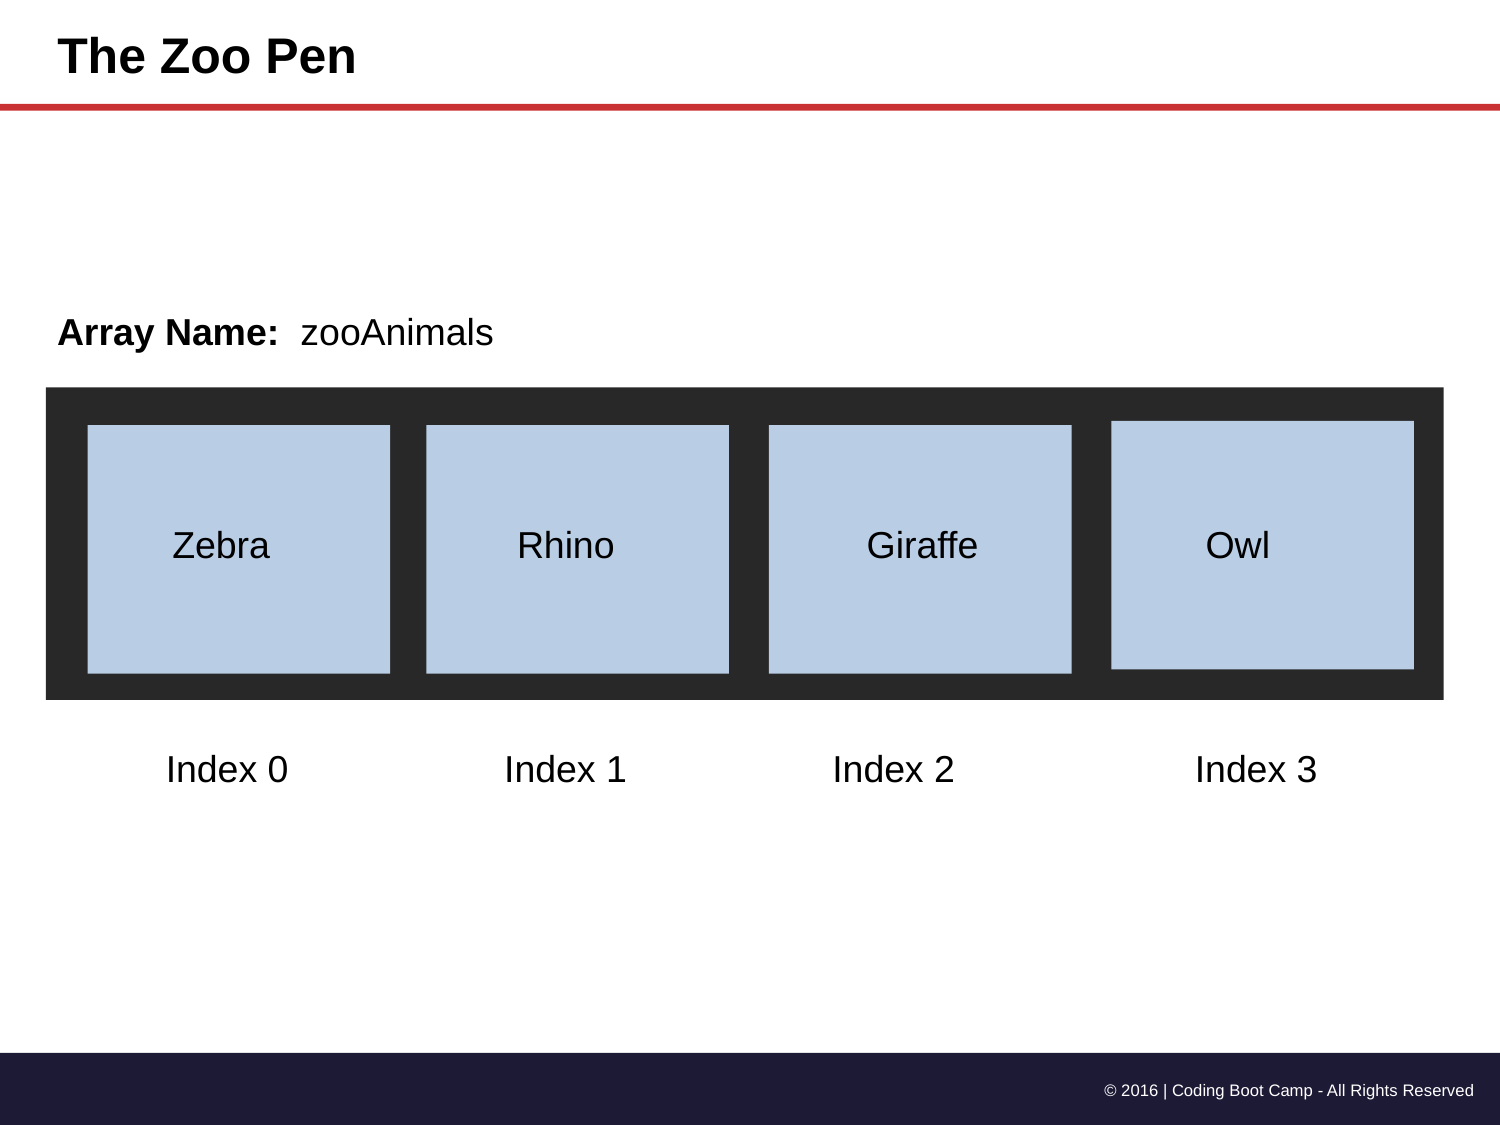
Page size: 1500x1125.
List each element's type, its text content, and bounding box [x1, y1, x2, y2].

text_box Giraffe [859, 513, 986, 574]
text_box [1111, 420, 1414, 670]
text_box [87, 425, 391, 674]
text_box [426, 425, 729, 674]
text_box Index 2 [824, 737, 963, 798]
text_box Zebra [164, 513, 278, 574]
text_box Owl [1198, 513, 1278, 574]
text_box The Zoo Pen [49, 16, 948, 91]
text_box Rhino [509, 513, 623, 574]
text_box [45, 387, 1444, 700]
text_box Index 3 [1187, 737, 1326, 798]
text_box Array Name: zooAnimals [49, 300, 502, 361]
text_box Index 1 [496, 737, 635, 798]
text_box Index 0 [158, 737, 307, 798]
text_box [768, 425, 1072, 674]
